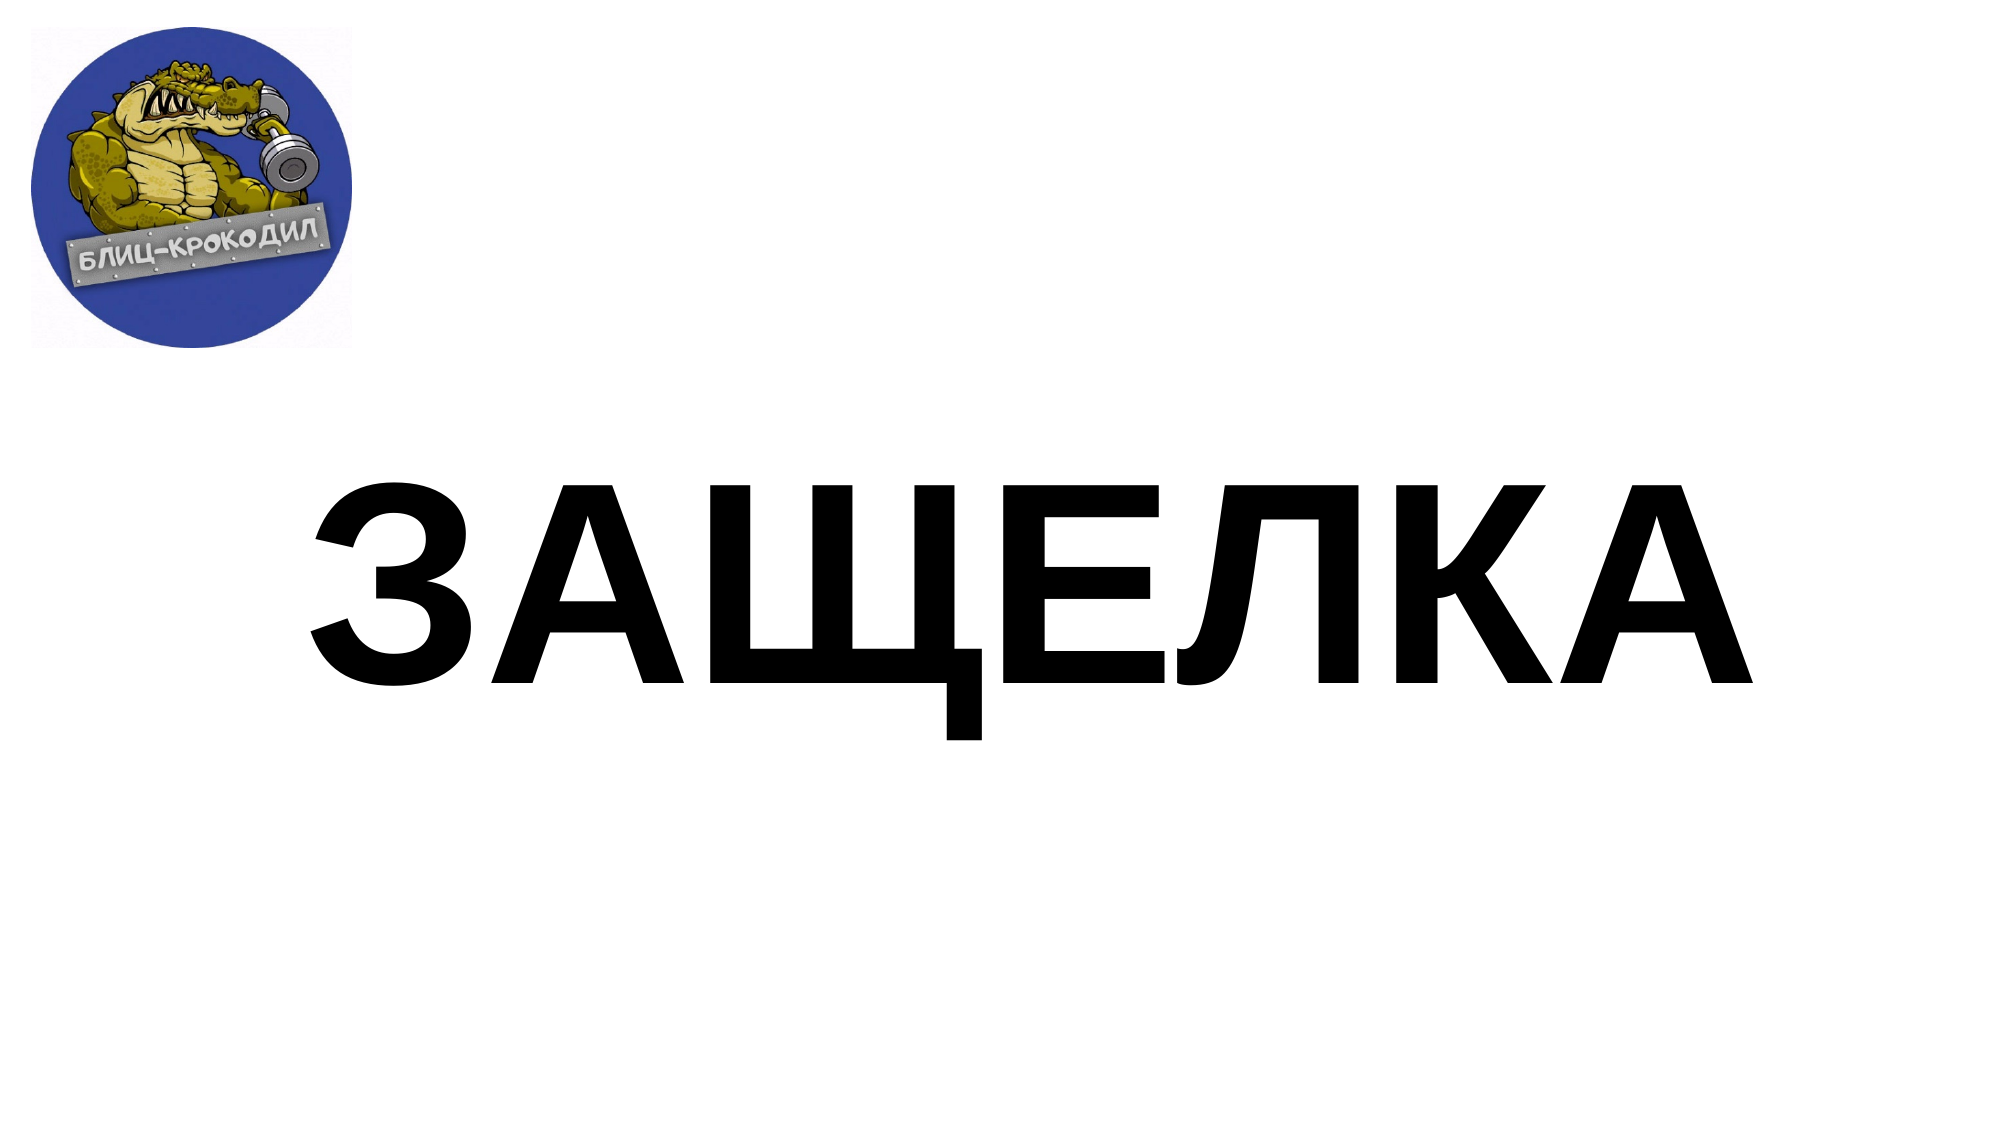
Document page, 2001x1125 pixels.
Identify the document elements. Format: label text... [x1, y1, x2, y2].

title ЗАЩЕЛКА [282, 361, 1783, 754]
picture [31, 27, 352, 348]
